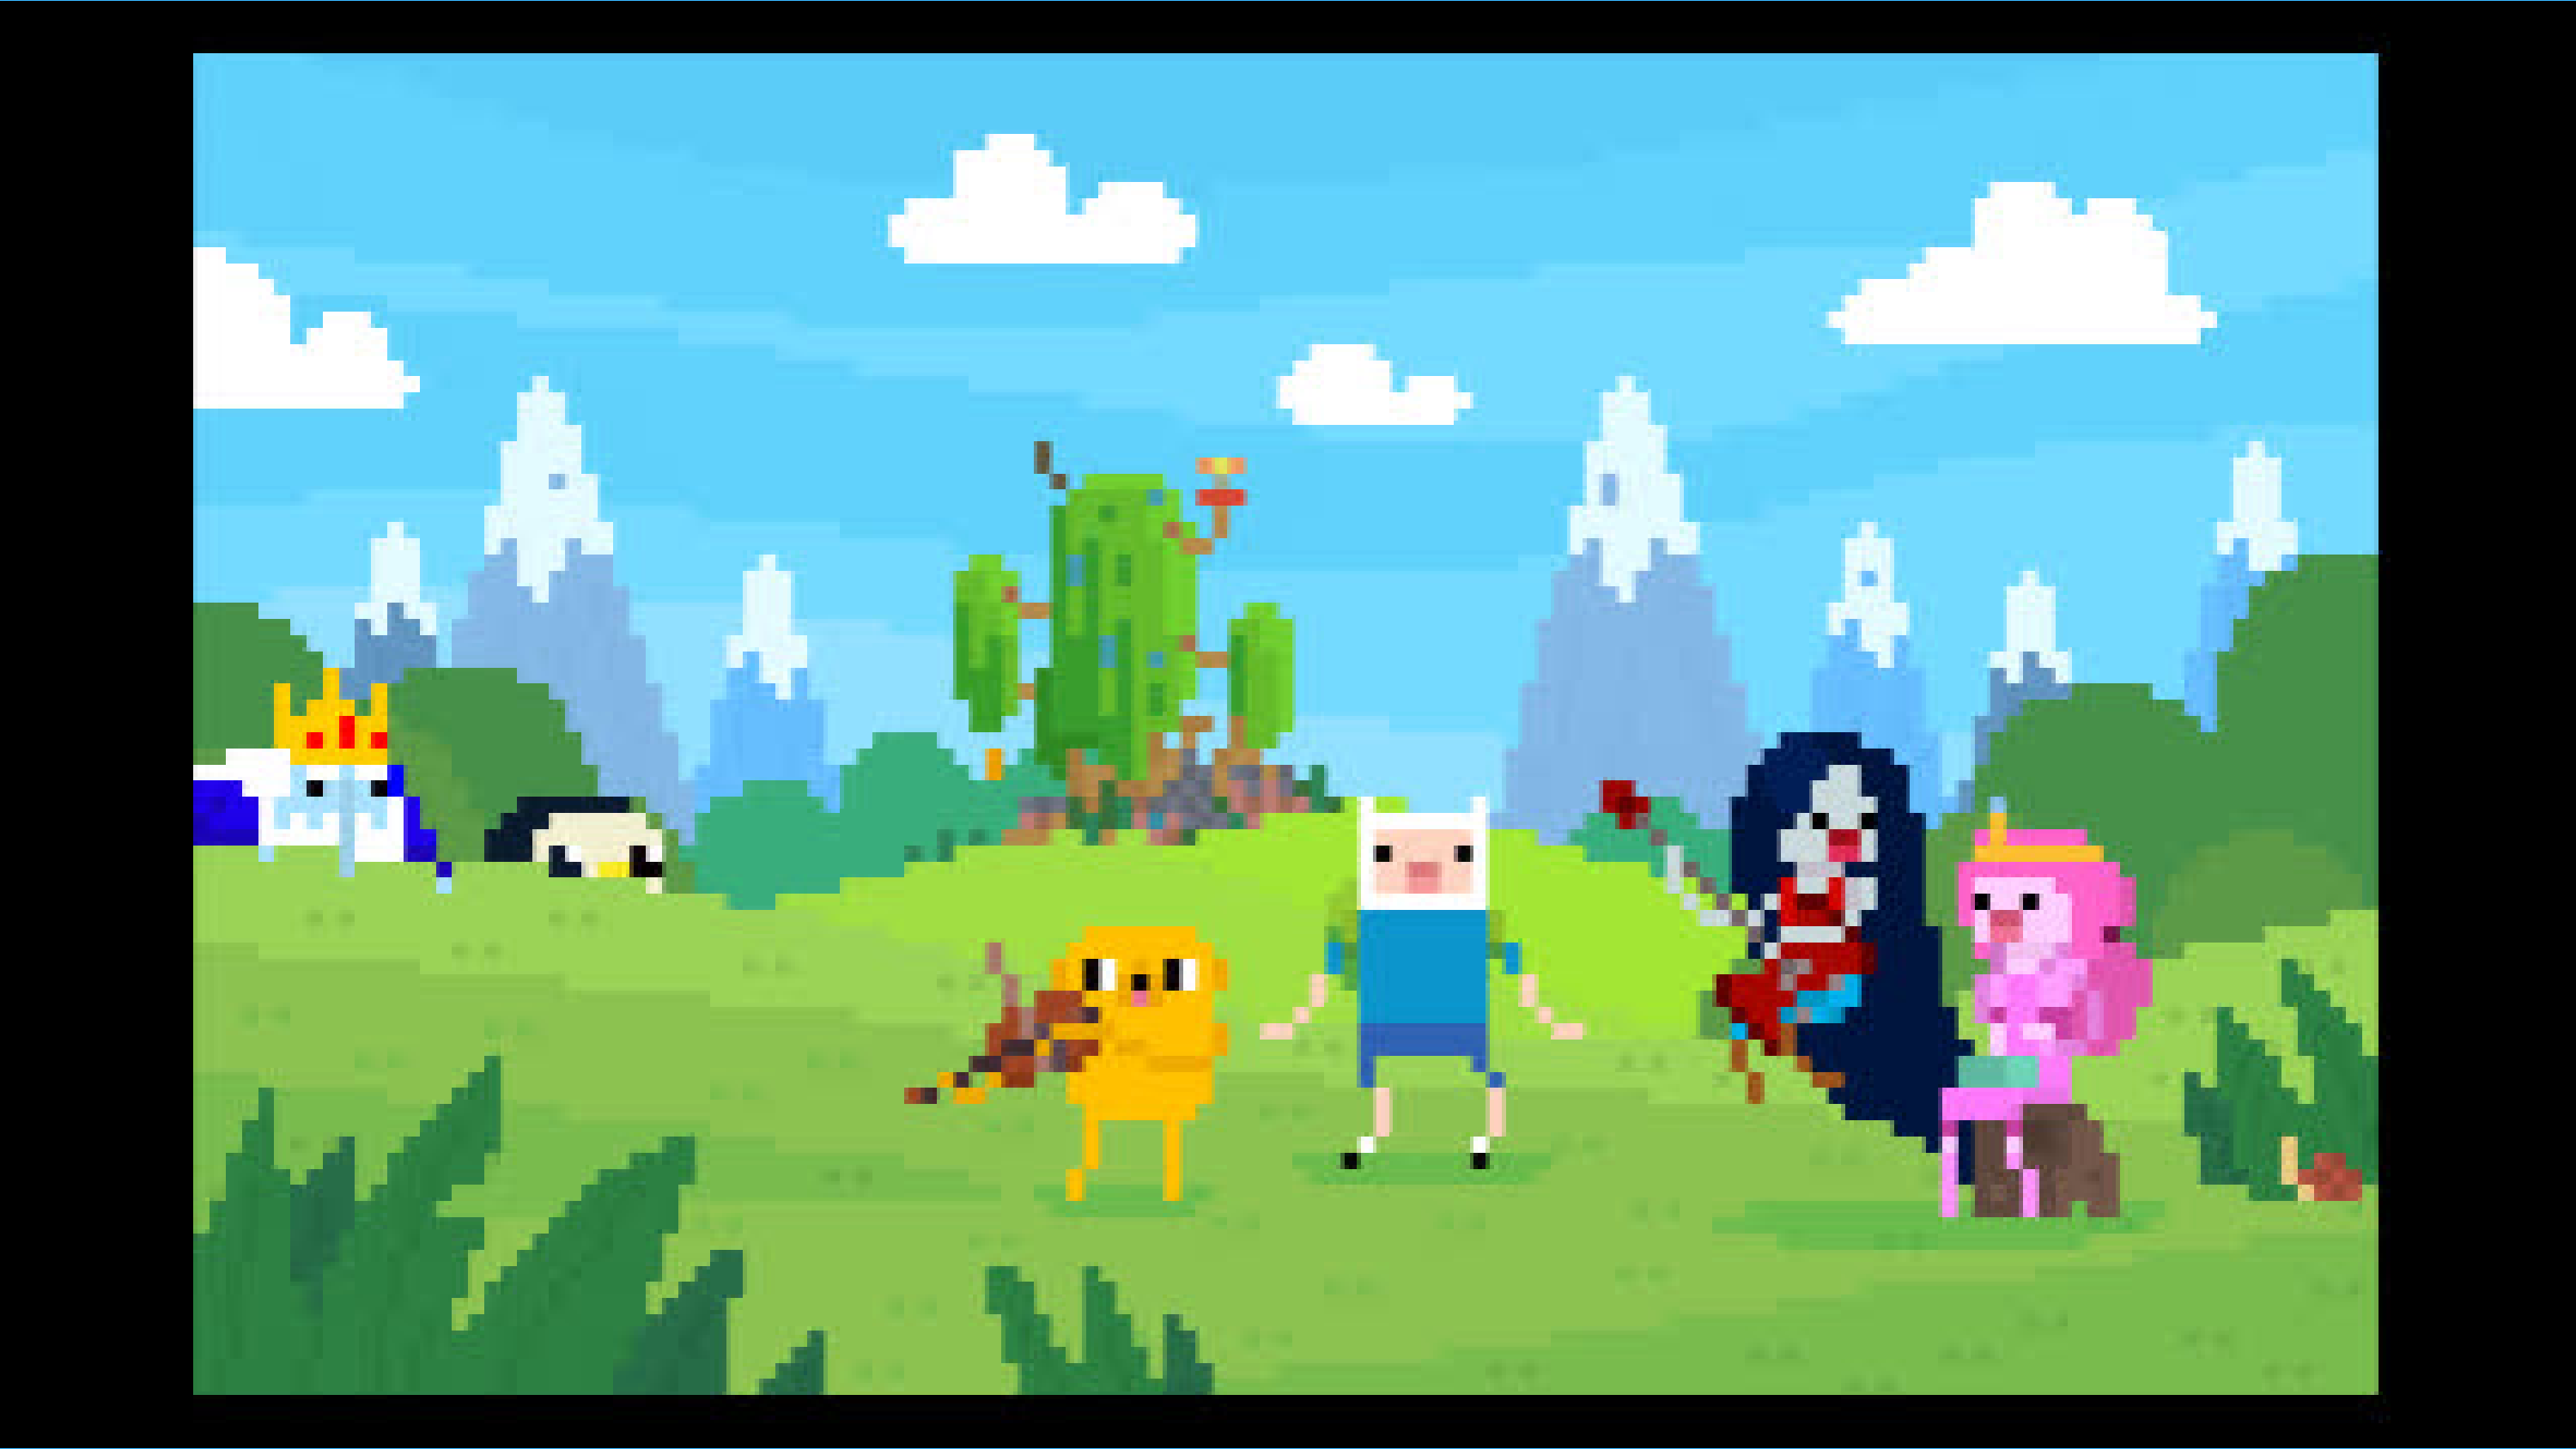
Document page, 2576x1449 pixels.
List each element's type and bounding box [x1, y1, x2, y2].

text_box [0, 0, 2576, 1449]
